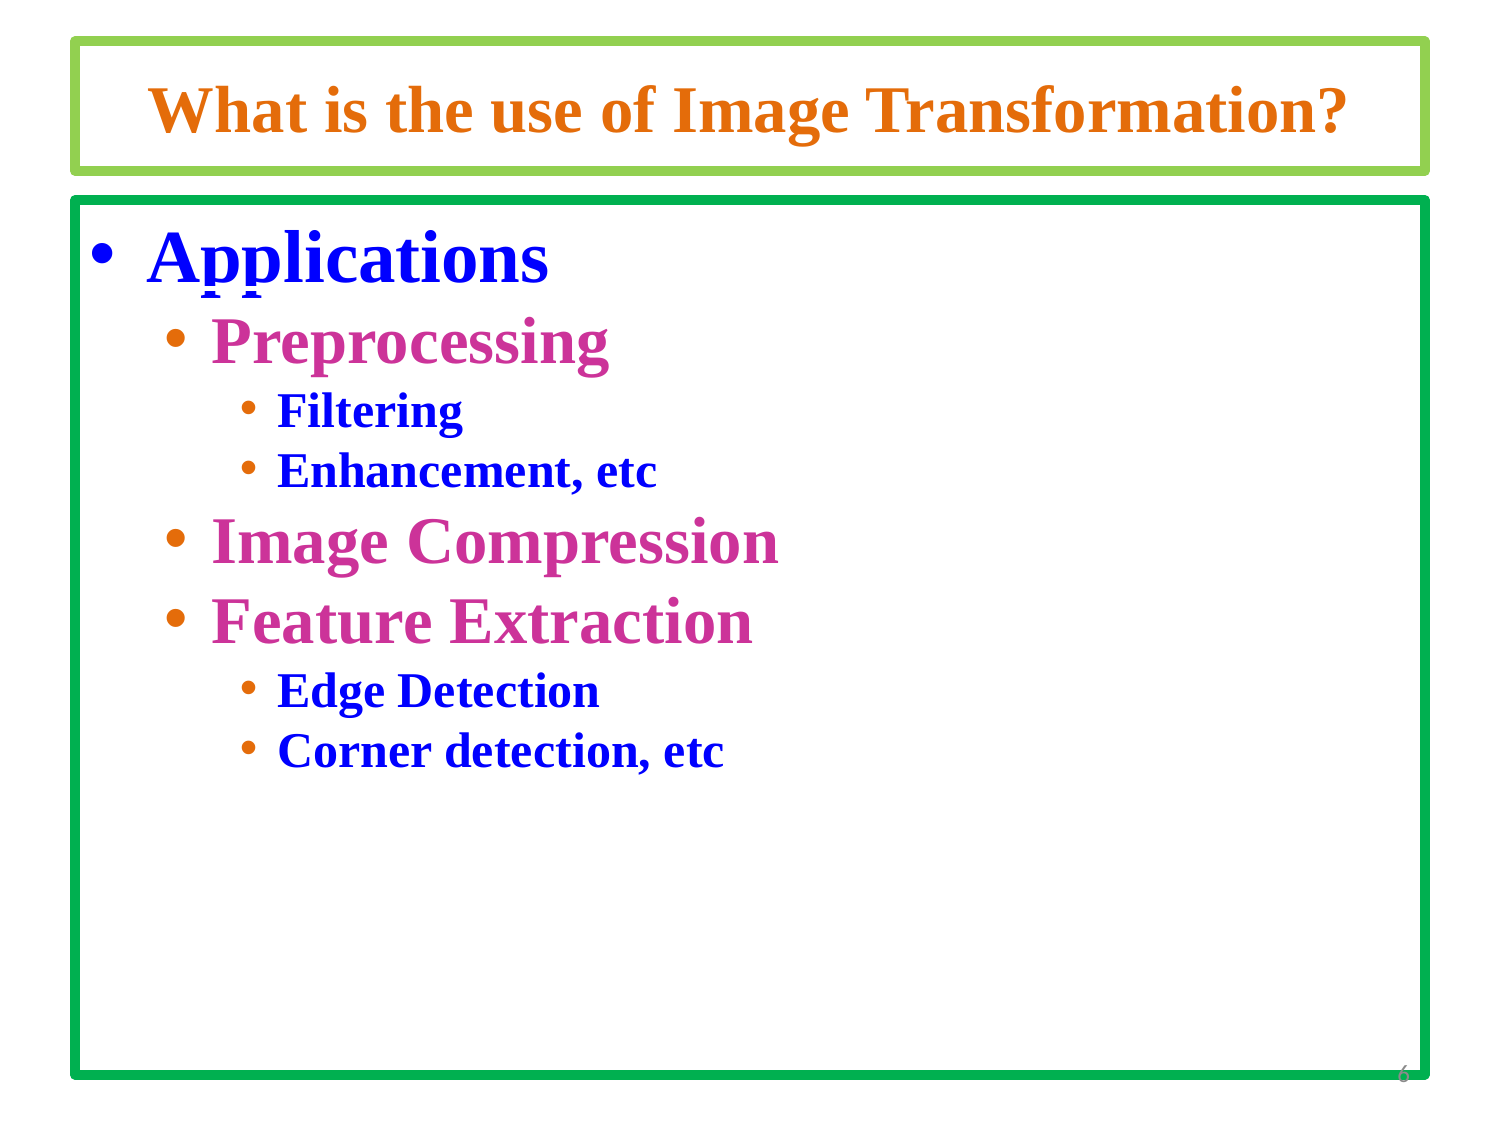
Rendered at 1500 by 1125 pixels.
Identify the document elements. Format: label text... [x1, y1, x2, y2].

text_box What is the use of Image Transformation? [75, 41, 1425, 171]
text_box Applications Preprocessing Filtering Enhancement, etc Image Compression Feature Extraction Edge Detection Corner detection, etc [75, 199, 1425, 1075]
text_box 6 [1074, 1042, 1425, 1103]
